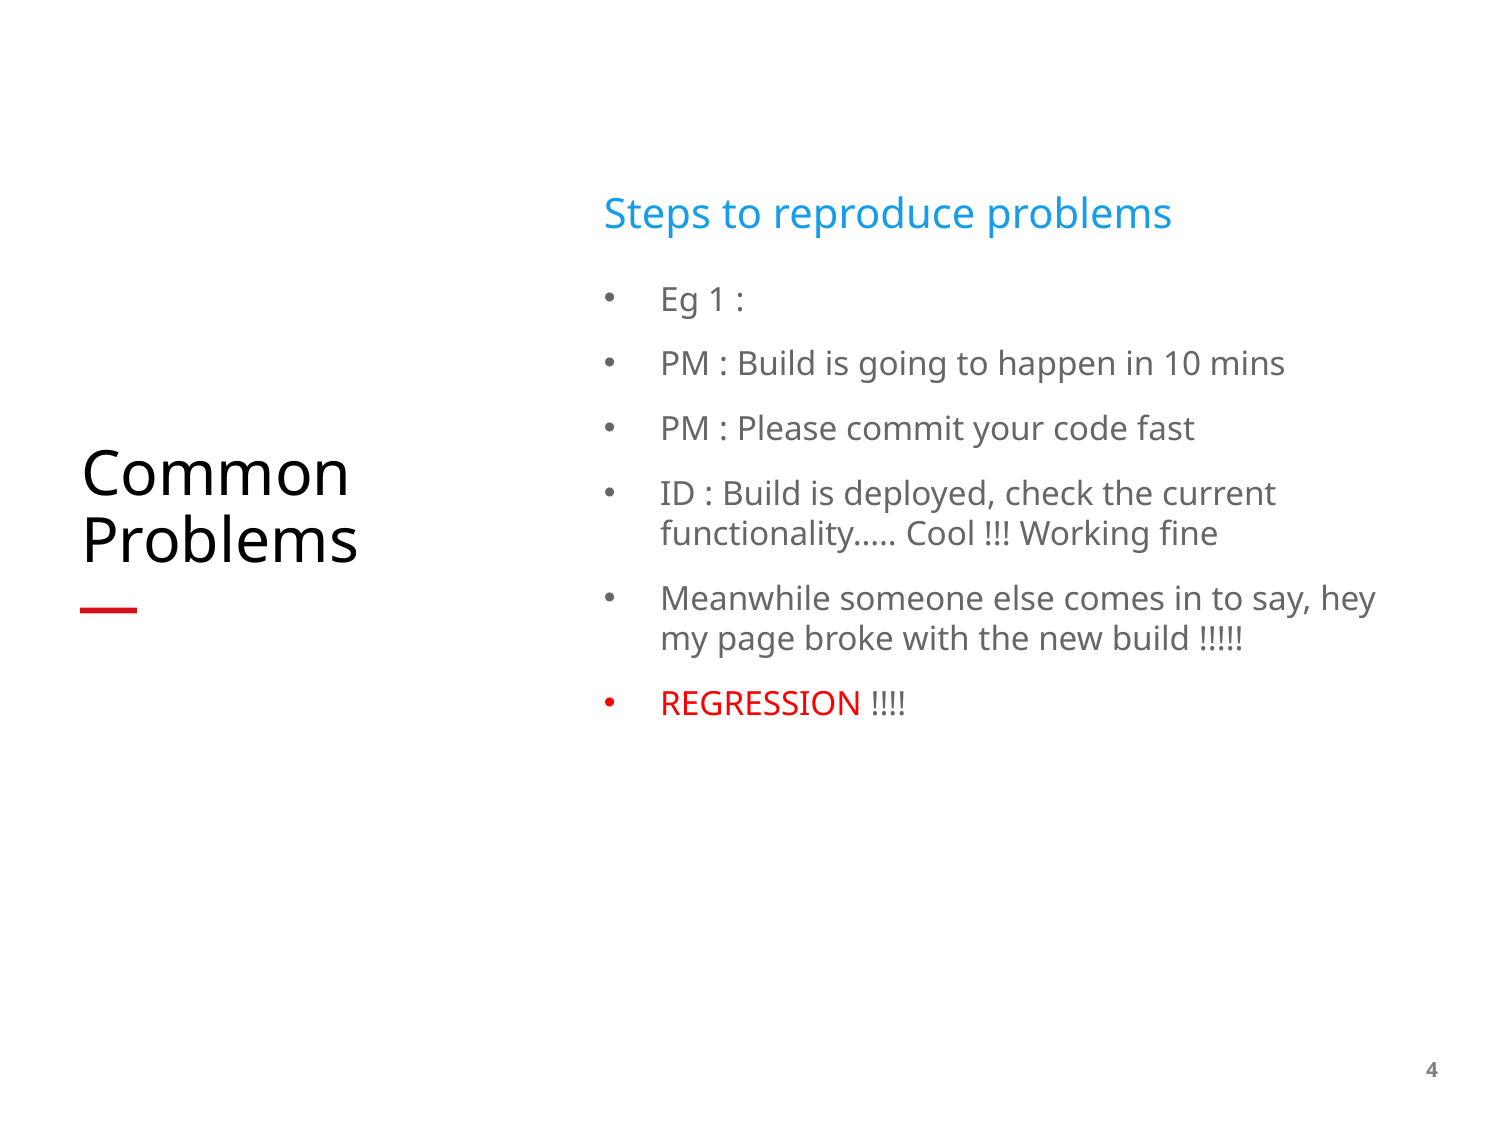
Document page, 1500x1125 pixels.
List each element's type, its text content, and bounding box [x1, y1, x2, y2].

subtitle Steps to reproduce problems [589, 178, 1417, 245]
list Eg 1 : PM : Build is going to happen in 10 mins PM : Please commit your code fast ID : Build is deployed, check the current functionality….. Cool !!! Working fine Meanwhile someone else comes in to say, hey my page broke with the new build !!!!! REGRESSION !!!! [589, 270, 1417, 801]
title Common Problems [81, 431, 532, 584]
